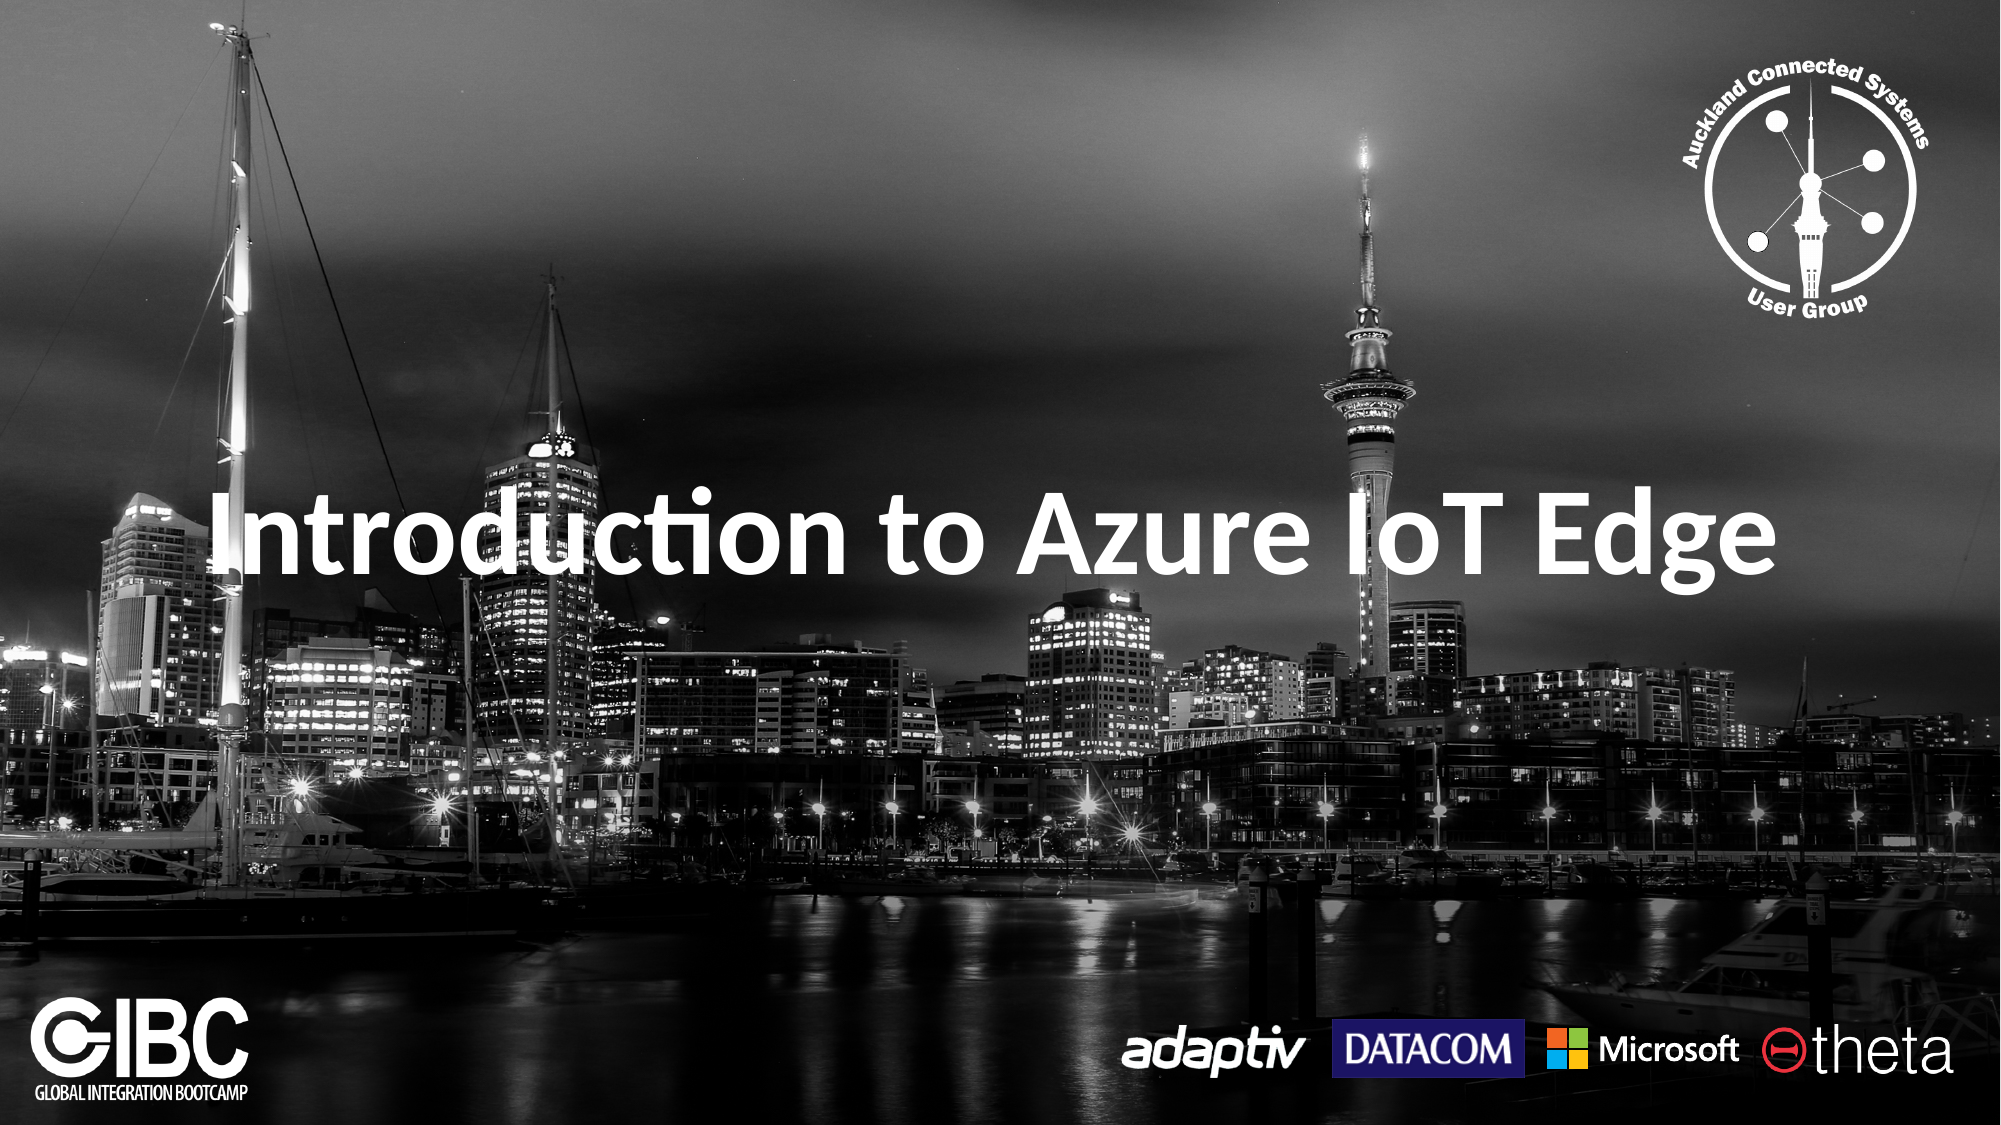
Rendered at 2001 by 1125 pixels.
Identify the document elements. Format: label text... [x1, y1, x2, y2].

title Introduction to Azure IoT Edge [189, 428, 1880, 605]
picture [0, 0, 2001, 1125]
